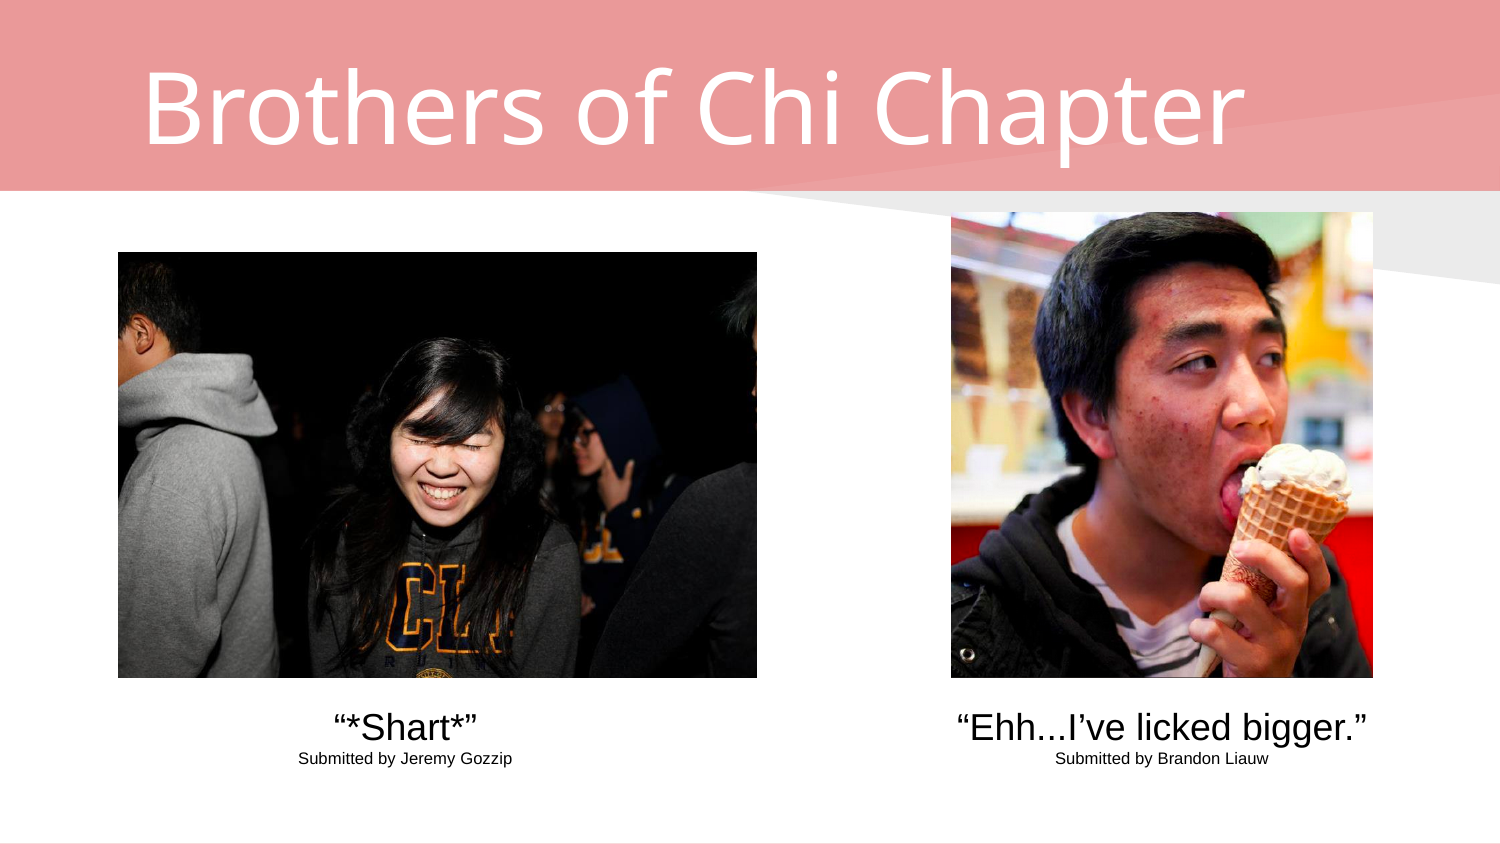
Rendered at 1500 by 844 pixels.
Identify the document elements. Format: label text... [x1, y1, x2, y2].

text_box “*Shart*” Submitted by Jeremy Gozzip [142, 687, 669, 781]
picture [951, 211, 1373, 678]
title Brothers of Chi Chapter [75, 33, 1425, 175]
picture [118, 252, 757, 678]
text_box “Ehh...I’ve licked bigger.” Submitted by Brandon Liauw [843, 687, 1481, 781]
